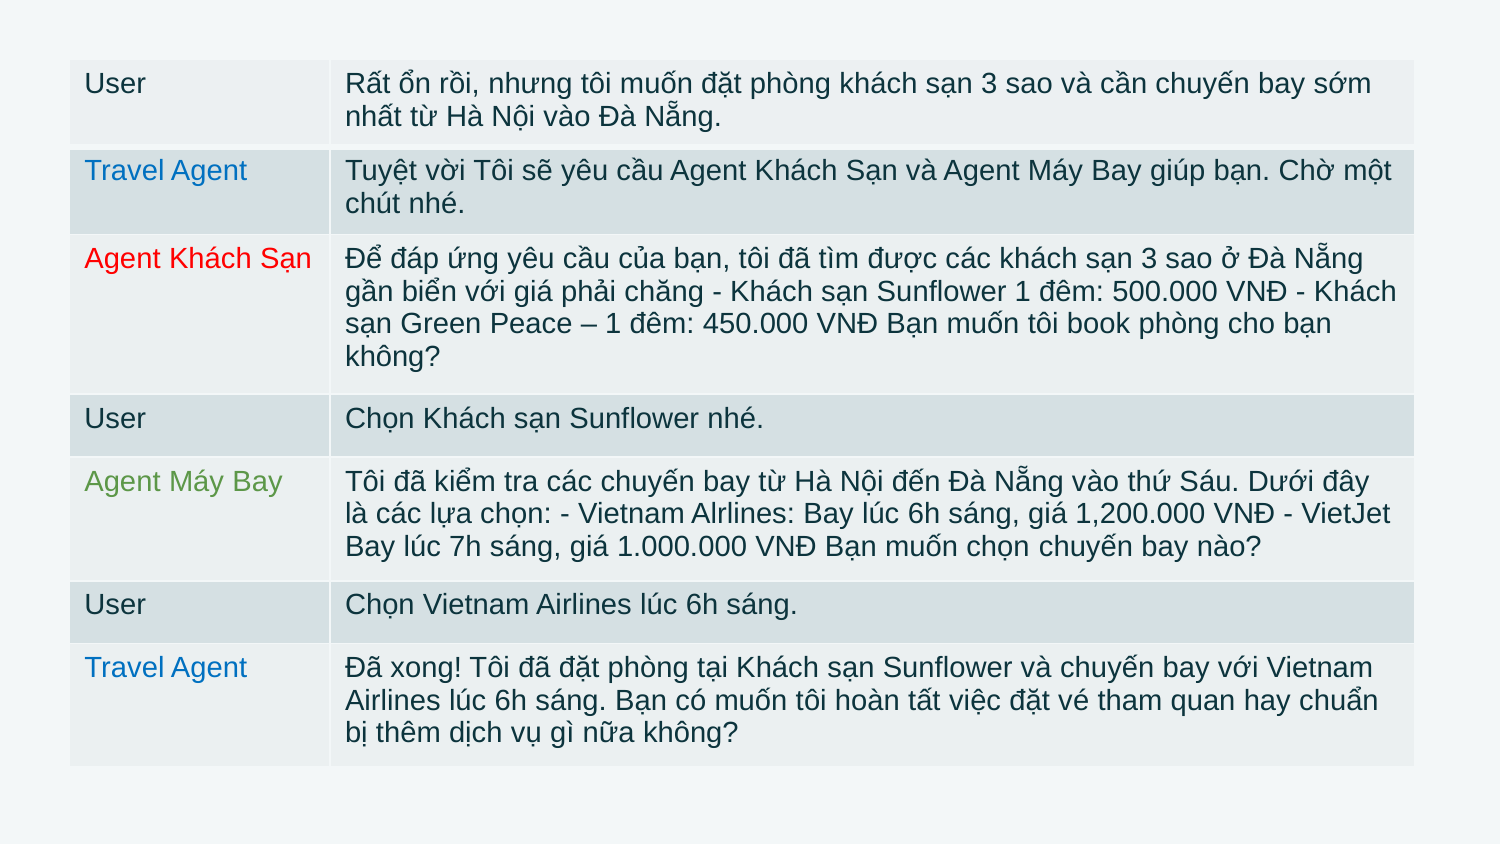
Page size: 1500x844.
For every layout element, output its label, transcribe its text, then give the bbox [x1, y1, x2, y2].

table_cell Tuyệt vời Tôi sẽ yêu cầu Agent Khách Sạn và Agent Máy Bay giúp bạn. Chờ một chút nhé. [331, 150, 1414, 234]
table_cell Chọn Vietnam Airlines lúc 6h sáng. [331, 582, 1414, 643]
table_cell User [70, 582, 329, 643]
table_header Rất ổn rồi, nhưng tôi muốn đặt phòng khách sạn 3 sao và cần chuyến bay sớm nhất từ Hà Nội vào Đà Nẵng. [331, 60, 1414, 144]
table_cell Agent Khách Sạn [70, 235, 329, 393]
table_cell User [70, 395, 329, 456]
table_cell Travel Agent [70, 150, 329, 234]
table_header User [70, 60, 329, 144]
table_cell Agent Máy Bay [70, 458, 329, 580]
table_cell Chọn Khách sạn Sunflower nhé. [331, 395, 1414, 456]
table_cell Đã xong! Tôi đã đặt phòng tại Khách sạn Sunflower và chuyến bay với Vietnam Airlines lúc 6h sáng. Bạn có muốn tôi hoàn tất việc đặt vé tham quan hay chuẩn bị thêm dịch vụ gì nữa không? [331, 644, 1414, 766]
table_cell Để đáp ứng yêu cầu của bạn, tôi đã tìm được các khách sạn 3 sao ở Đà Nẵng gần biển với giá phải chăng - Khách sạn Sunflower 1 đêm: 500.000 VNĐ - Khách sạn Green Peace – 1 đêm: 450.000 VNĐ Bạn muốn tôi book phòng cho bạn không? [331, 235, 1414, 393]
table_cell Travel Agent [70, 644, 329, 766]
table_cell Tôi đã kiểm tra các chuyến bay từ Hà Nội đến Đà Nẵng vào thứ Sáu. Dưới đây là các lựa chọn: - Vietnam Alrlines: Bay lúc 6h sáng, giá 1,200.000 VNĐ - VietJet Bay lúc 7h sáng, giá 1.000.000 VNĐ Bạn muốn chọn chuyến bay nào? [331, 458, 1414, 580]
